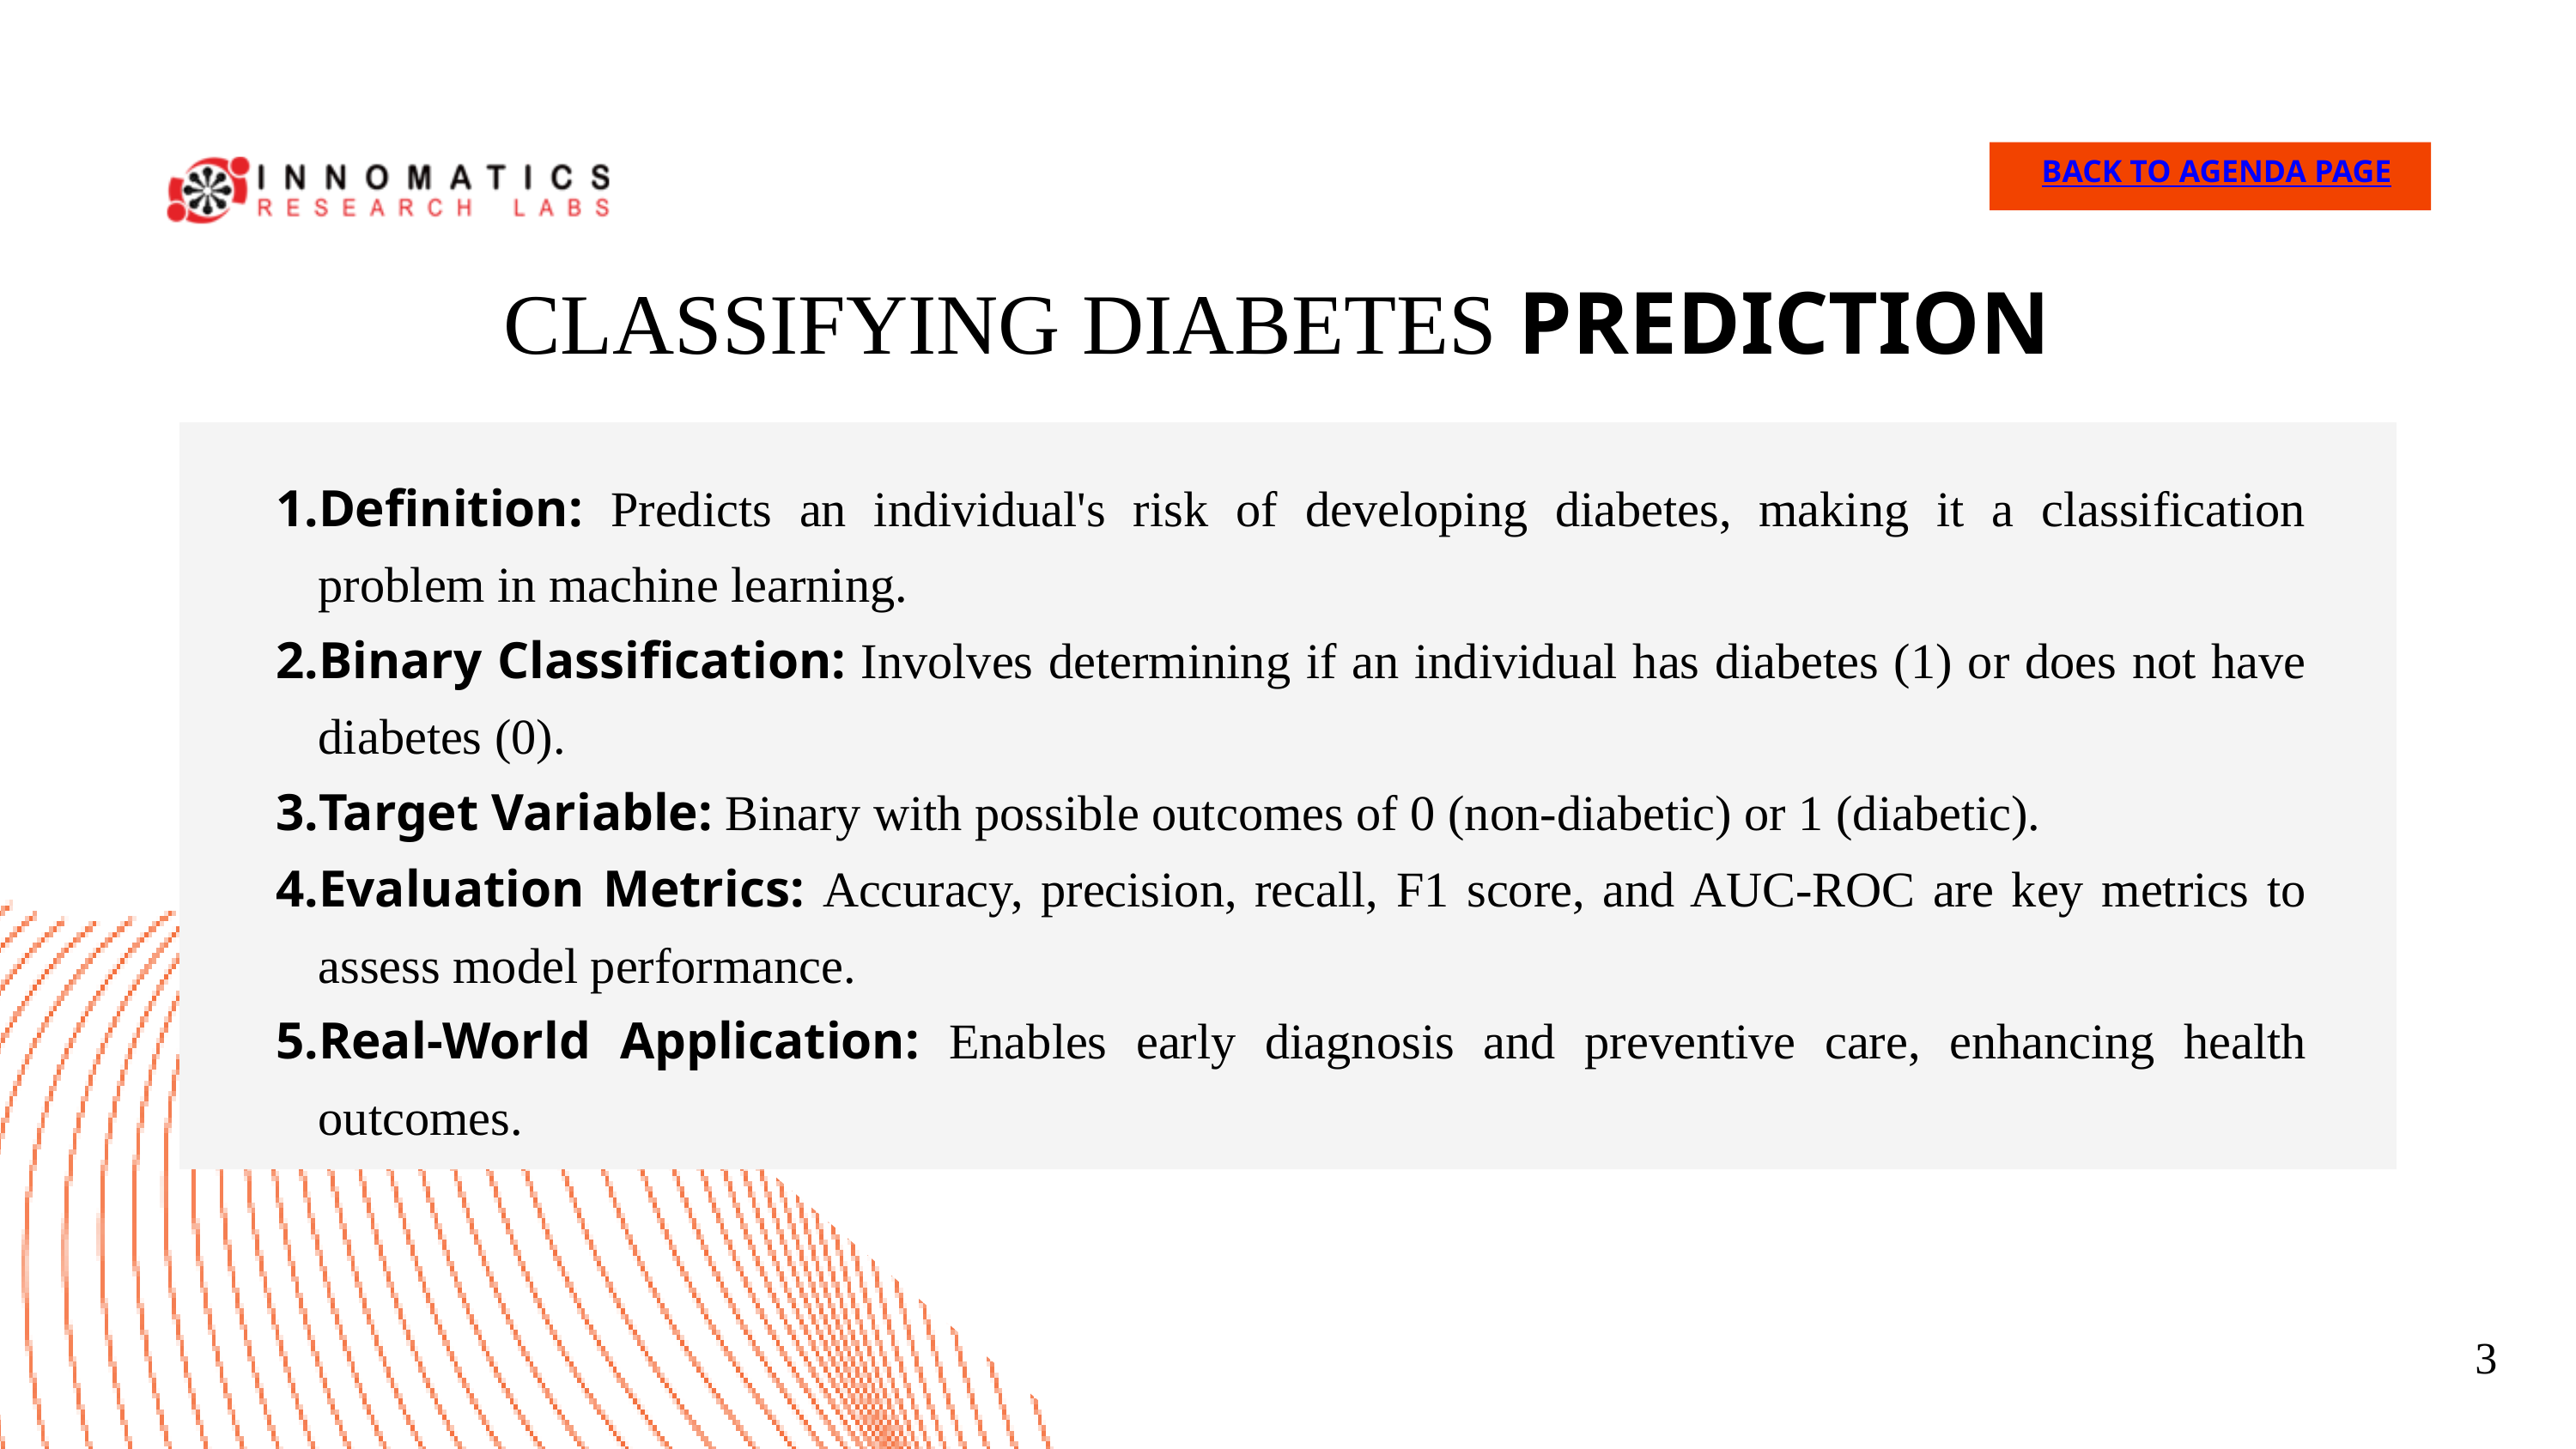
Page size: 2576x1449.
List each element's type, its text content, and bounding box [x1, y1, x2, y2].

text_box [144, 142, 631, 244]
text_box CLASSIFYING DIABETES PREDICTION [382, 268, 2194, 372]
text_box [2430, 1303, 2542, 1415]
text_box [1989, 142, 2432, 211]
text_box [179, 421, 2397, 1170]
text_box [0, 550, 1096, 1449]
